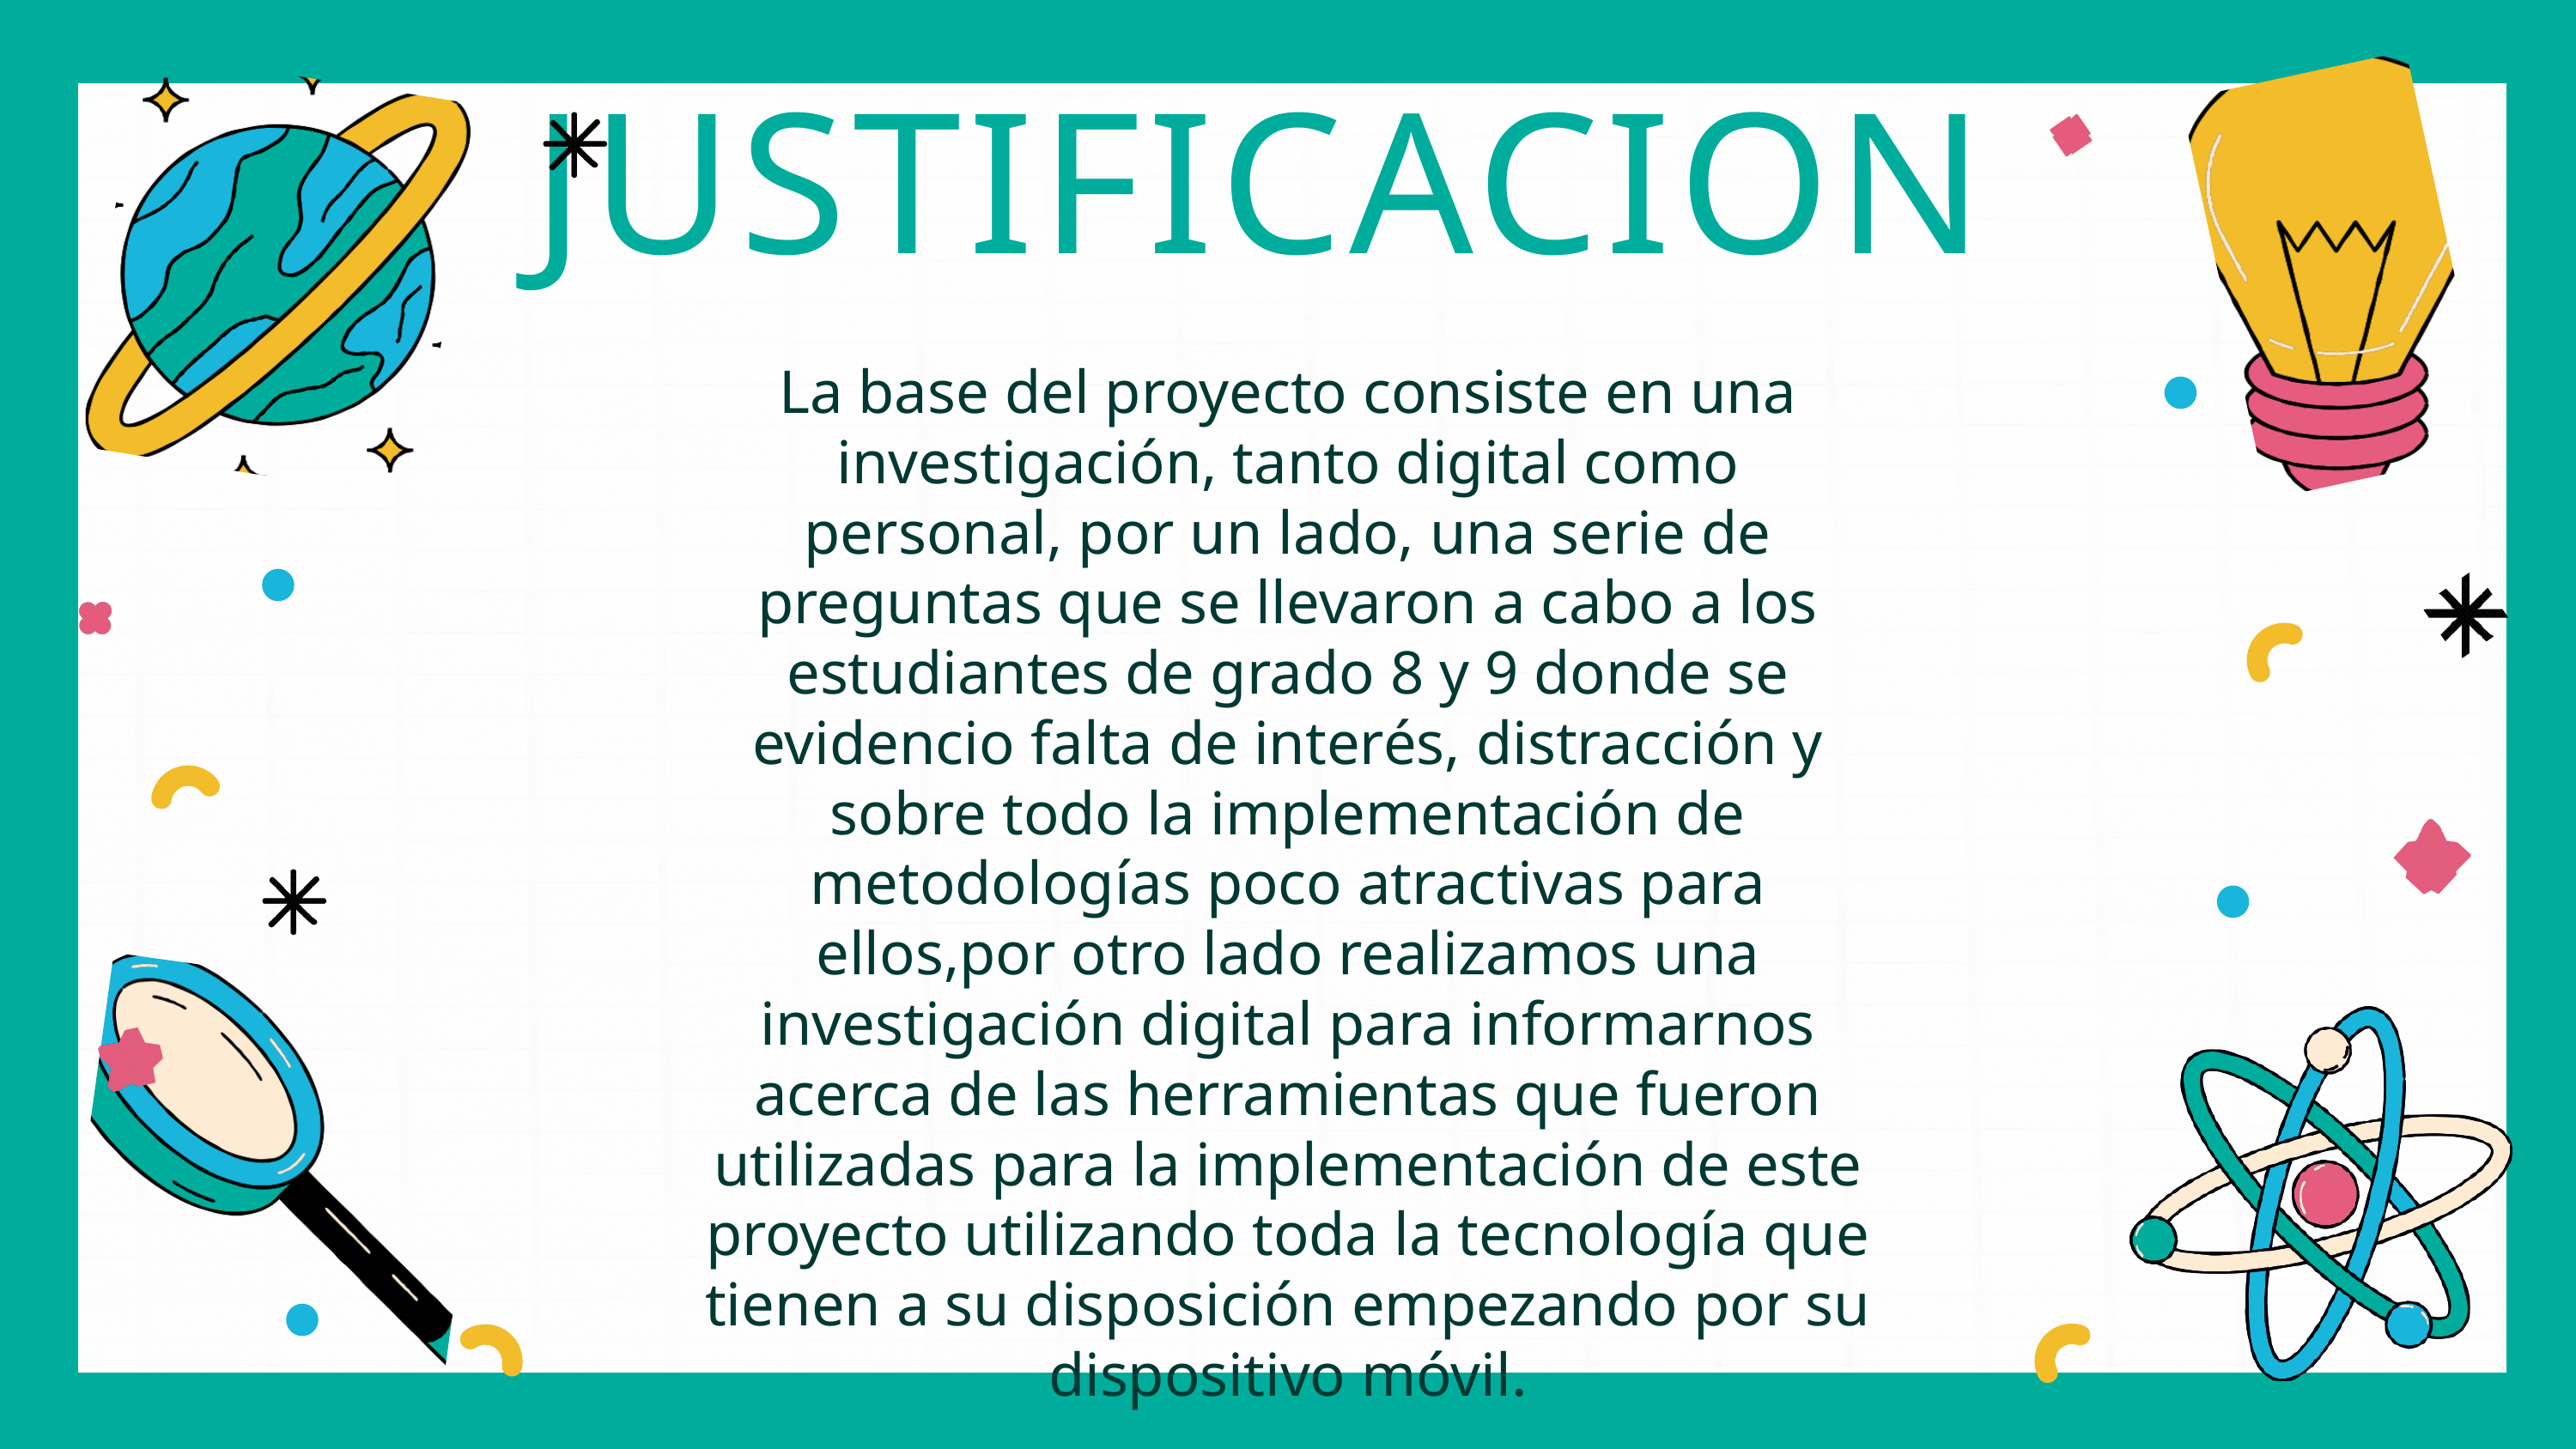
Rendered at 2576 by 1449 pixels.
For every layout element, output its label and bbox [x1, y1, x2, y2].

text_box [2164, 376, 2197, 409]
text_box [459, 1327, 532, 1365]
text_box [261, 568, 295, 602]
text_box [2234, 628, 2306, 667]
text_box [0, 0, 2576, 1449]
text_box [285, 1303, 319, 1337]
text_box [2022, 1330, 2093, 1367]
text_box [2216, 885, 2250, 919]
text_box [148, 766, 219, 803]
